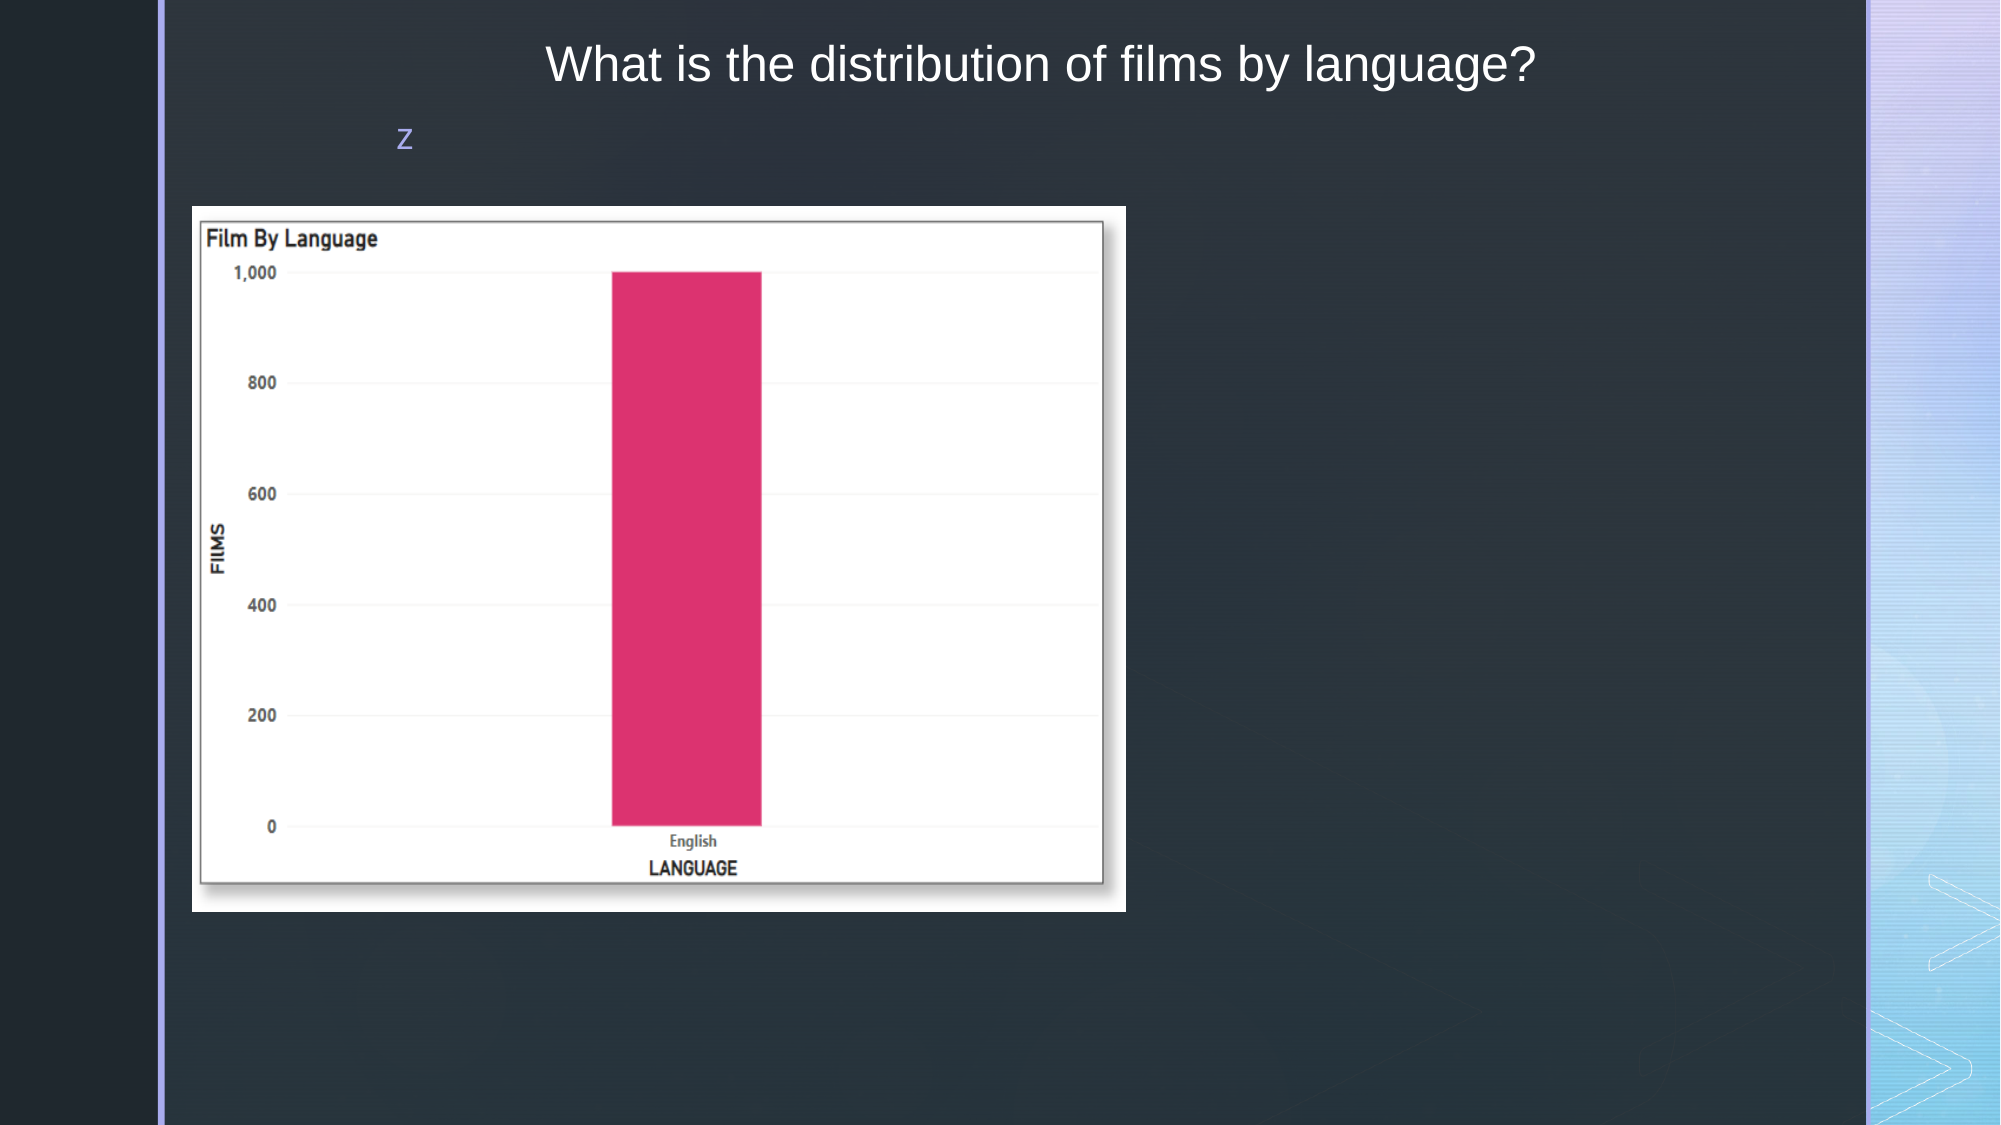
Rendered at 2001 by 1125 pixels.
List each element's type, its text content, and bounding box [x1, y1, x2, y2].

picture [1871, 0, 2001, 1125]
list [192, 206, 1126, 912]
title What is the distribution of films by language? [253, 30, 1829, 129]
